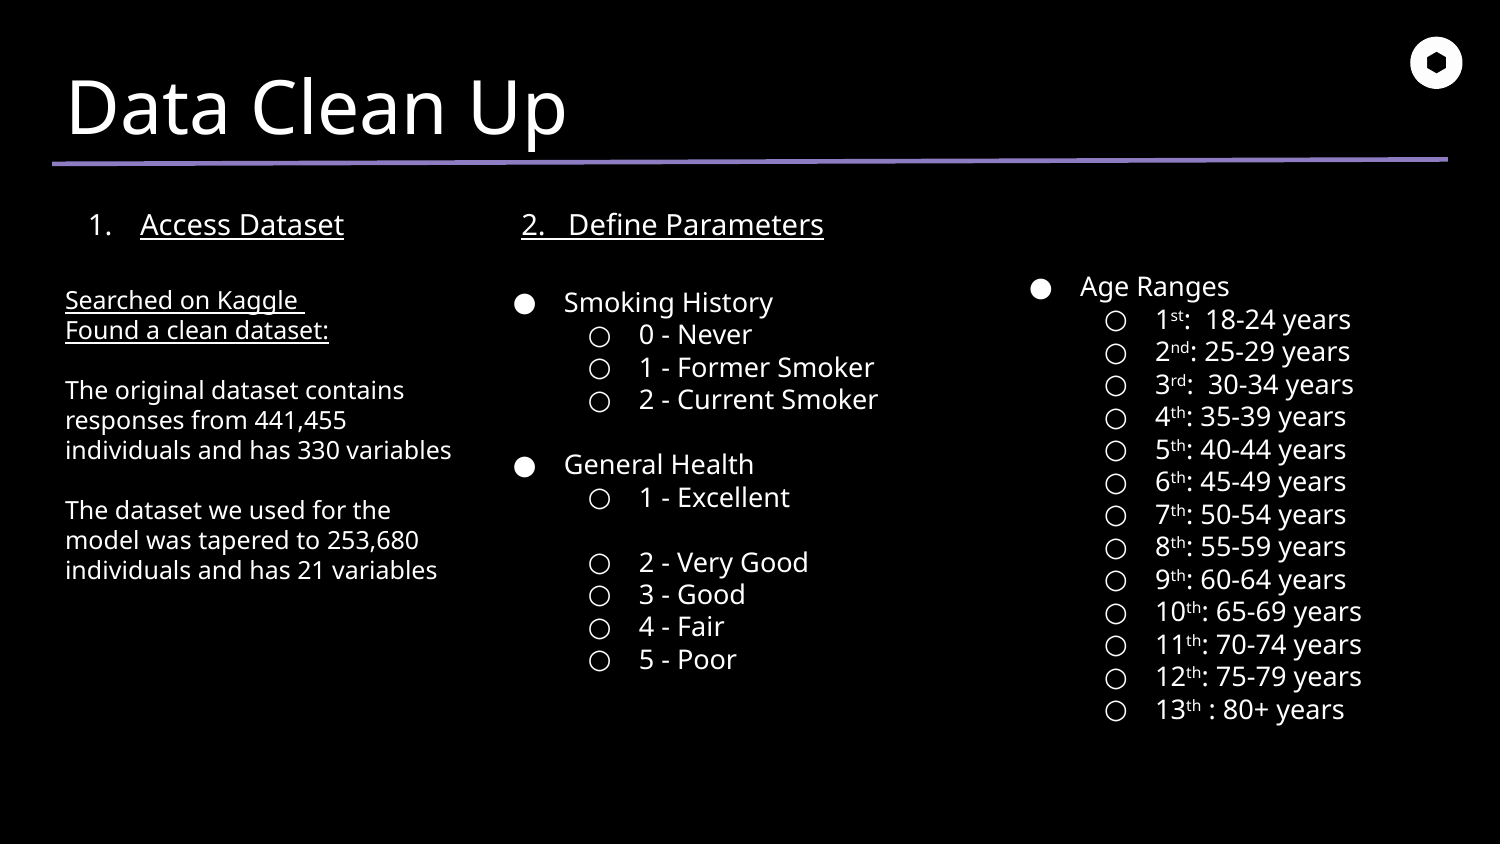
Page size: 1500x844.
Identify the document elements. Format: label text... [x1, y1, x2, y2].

list Smoking History 0 - Never 1 - Former Smoker 2 - Current Smoker General Health 1 - Excellent 2 - Very Good 3 - Good 4 - Fair 5 - Poor [473, 270, 905, 438]
list Age Ranges 1st: 18-24 years 2nd: 25-29 years 3rd: 30-34 years 4th: 35-39 years 5th: 40-44 years 6th: 45-49 years 7th: 50-54 years 8th: 55-59 years 9th: 60-64 years 10th: 65-69 years 11th: 70-74 years 12th: 75-79 years 13th : 80+ years [990, 254, 1391, 422]
subtitle 2. Define Parameters [506, 191, 938, 271]
subtitle Access Dataset [50, 191, 482, 271]
picture [1409, 36, 1463, 90]
list Searched on Kaggle Found a clean dataset: The original dataset contains responses from 441,455 individuals and has 330 variables The dataset we used for the model was tapered to 253,680 individuals and has 21 variables [50, 271, 482, 618]
title Data Clean Up [50, 44, 938, 139]
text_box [51, 159, 1449, 165]
